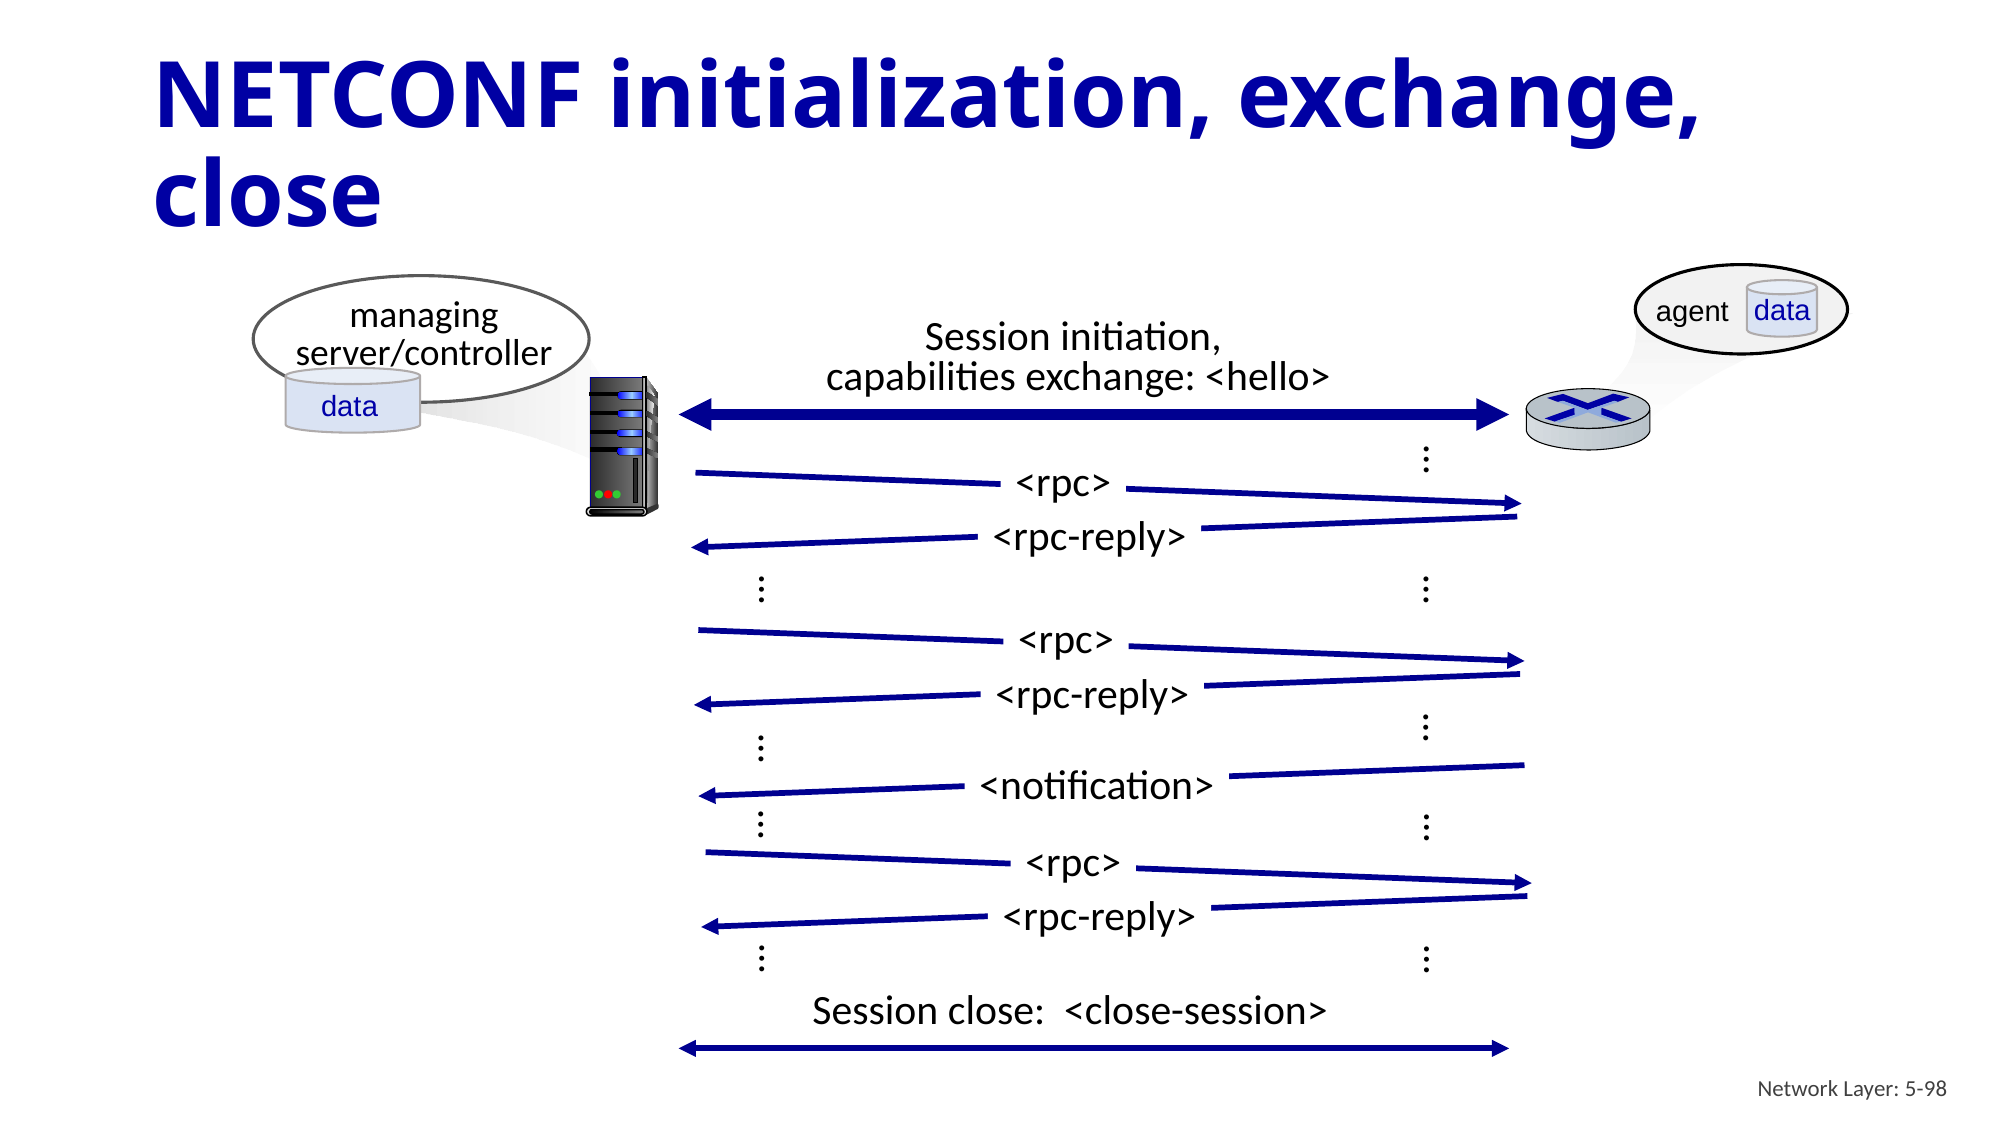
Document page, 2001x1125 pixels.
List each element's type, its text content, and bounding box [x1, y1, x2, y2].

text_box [691, 430, 1532, 990]
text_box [1526, 388, 1650, 450]
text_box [253, 275, 653, 485]
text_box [678, 984, 1510, 1049]
title NETCONF initialization, exchange, close [137, 74, 1863, 221]
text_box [678, 311, 1510, 415]
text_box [1587, 264, 1853, 446]
slide_number Network Layer: 5-98 [1512, 1056, 1963, 1117]
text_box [586, 377, 659, 516]
